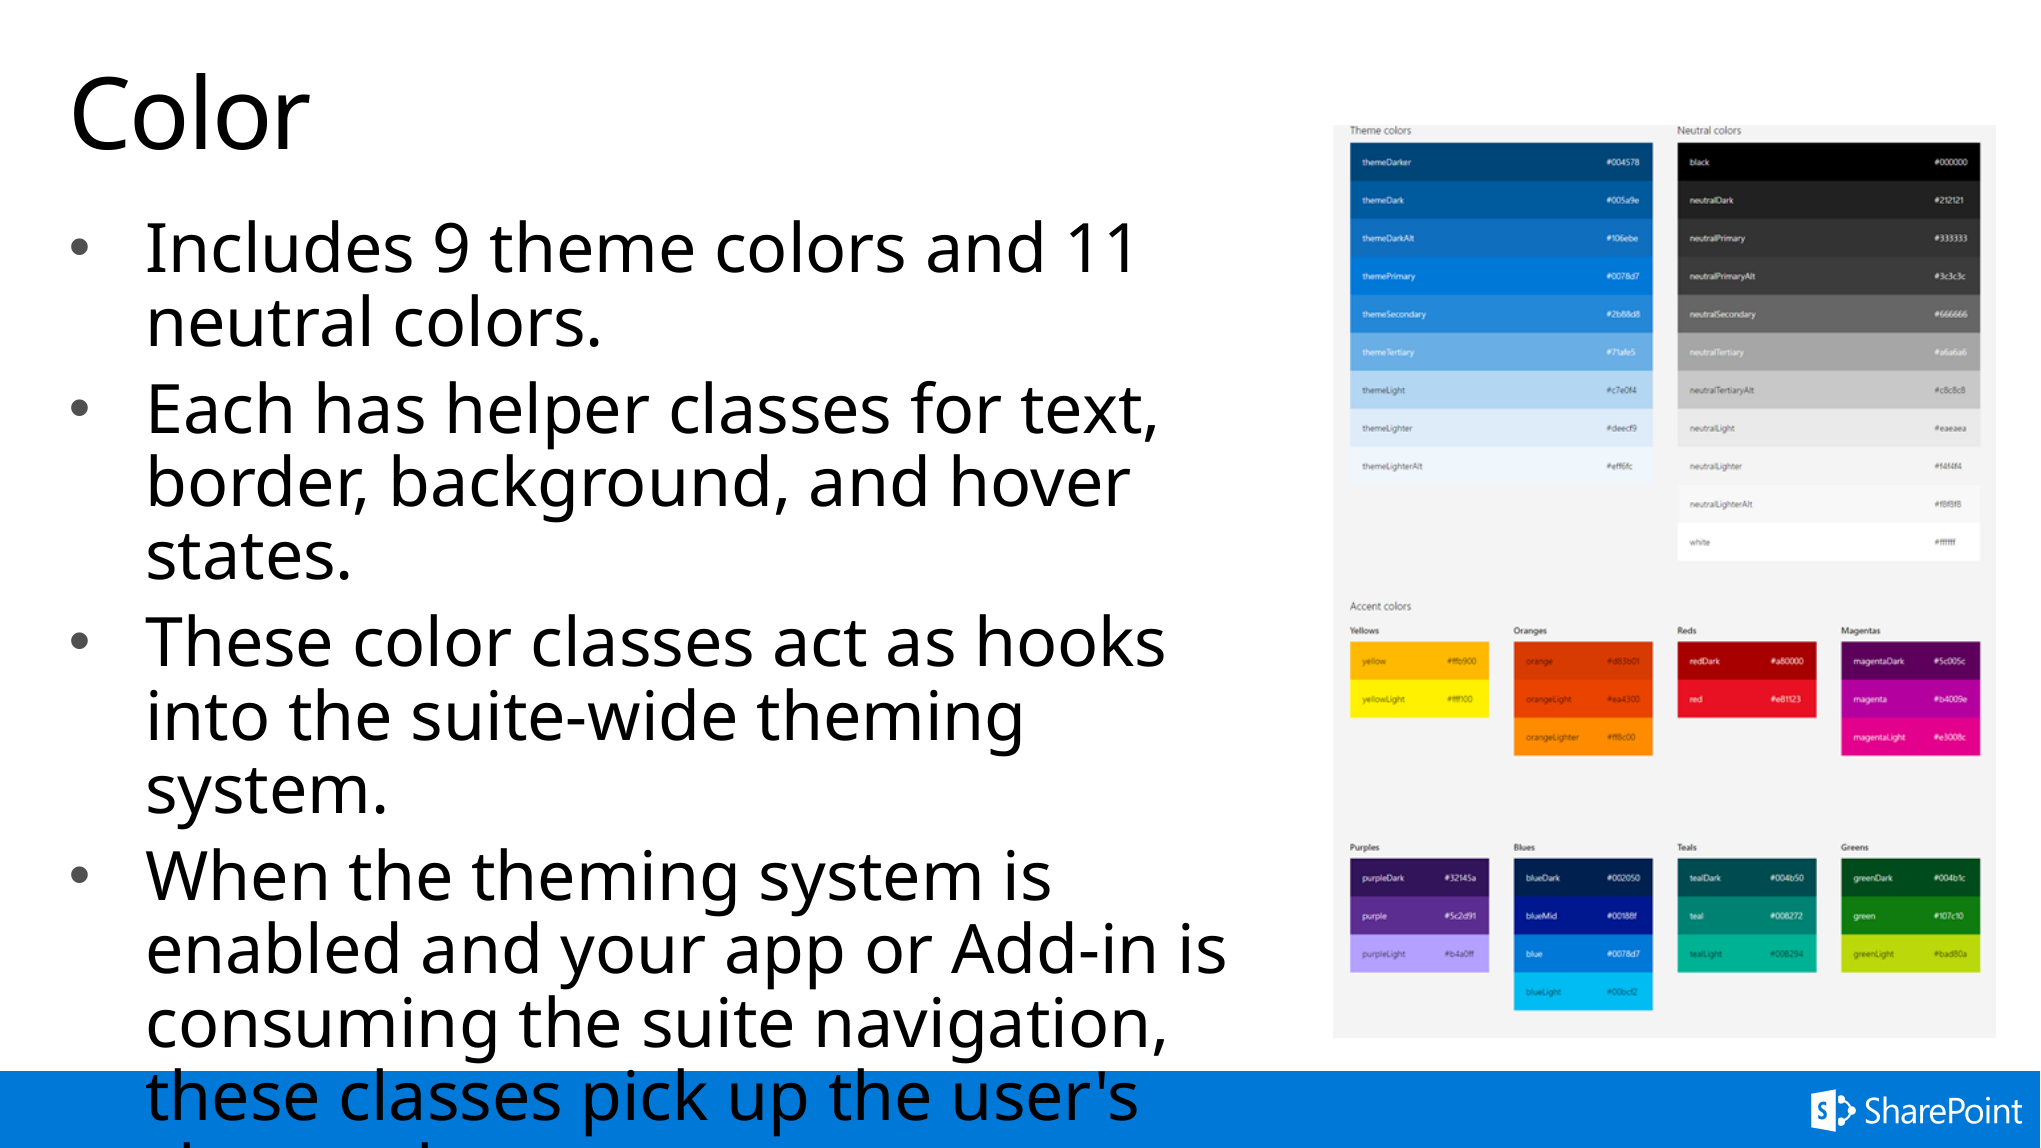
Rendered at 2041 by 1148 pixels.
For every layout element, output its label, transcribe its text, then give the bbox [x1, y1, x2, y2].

list Includes 9 theme colors and 11 neutral colors. Each has helper classes for text, border, background, and hover states. These color classes act as hooks into the suite-wide theming system. When the theming system is enabled and your app or Add-in is consuming the suite navigation, these classes pick up the user's chosen theme. [45, 198, 1304, 509]
picture [1793, 1071, 2040, 1148]
title Color [45, 48, 1996, 199]
picture [1333, 123, 1996, 1038]
